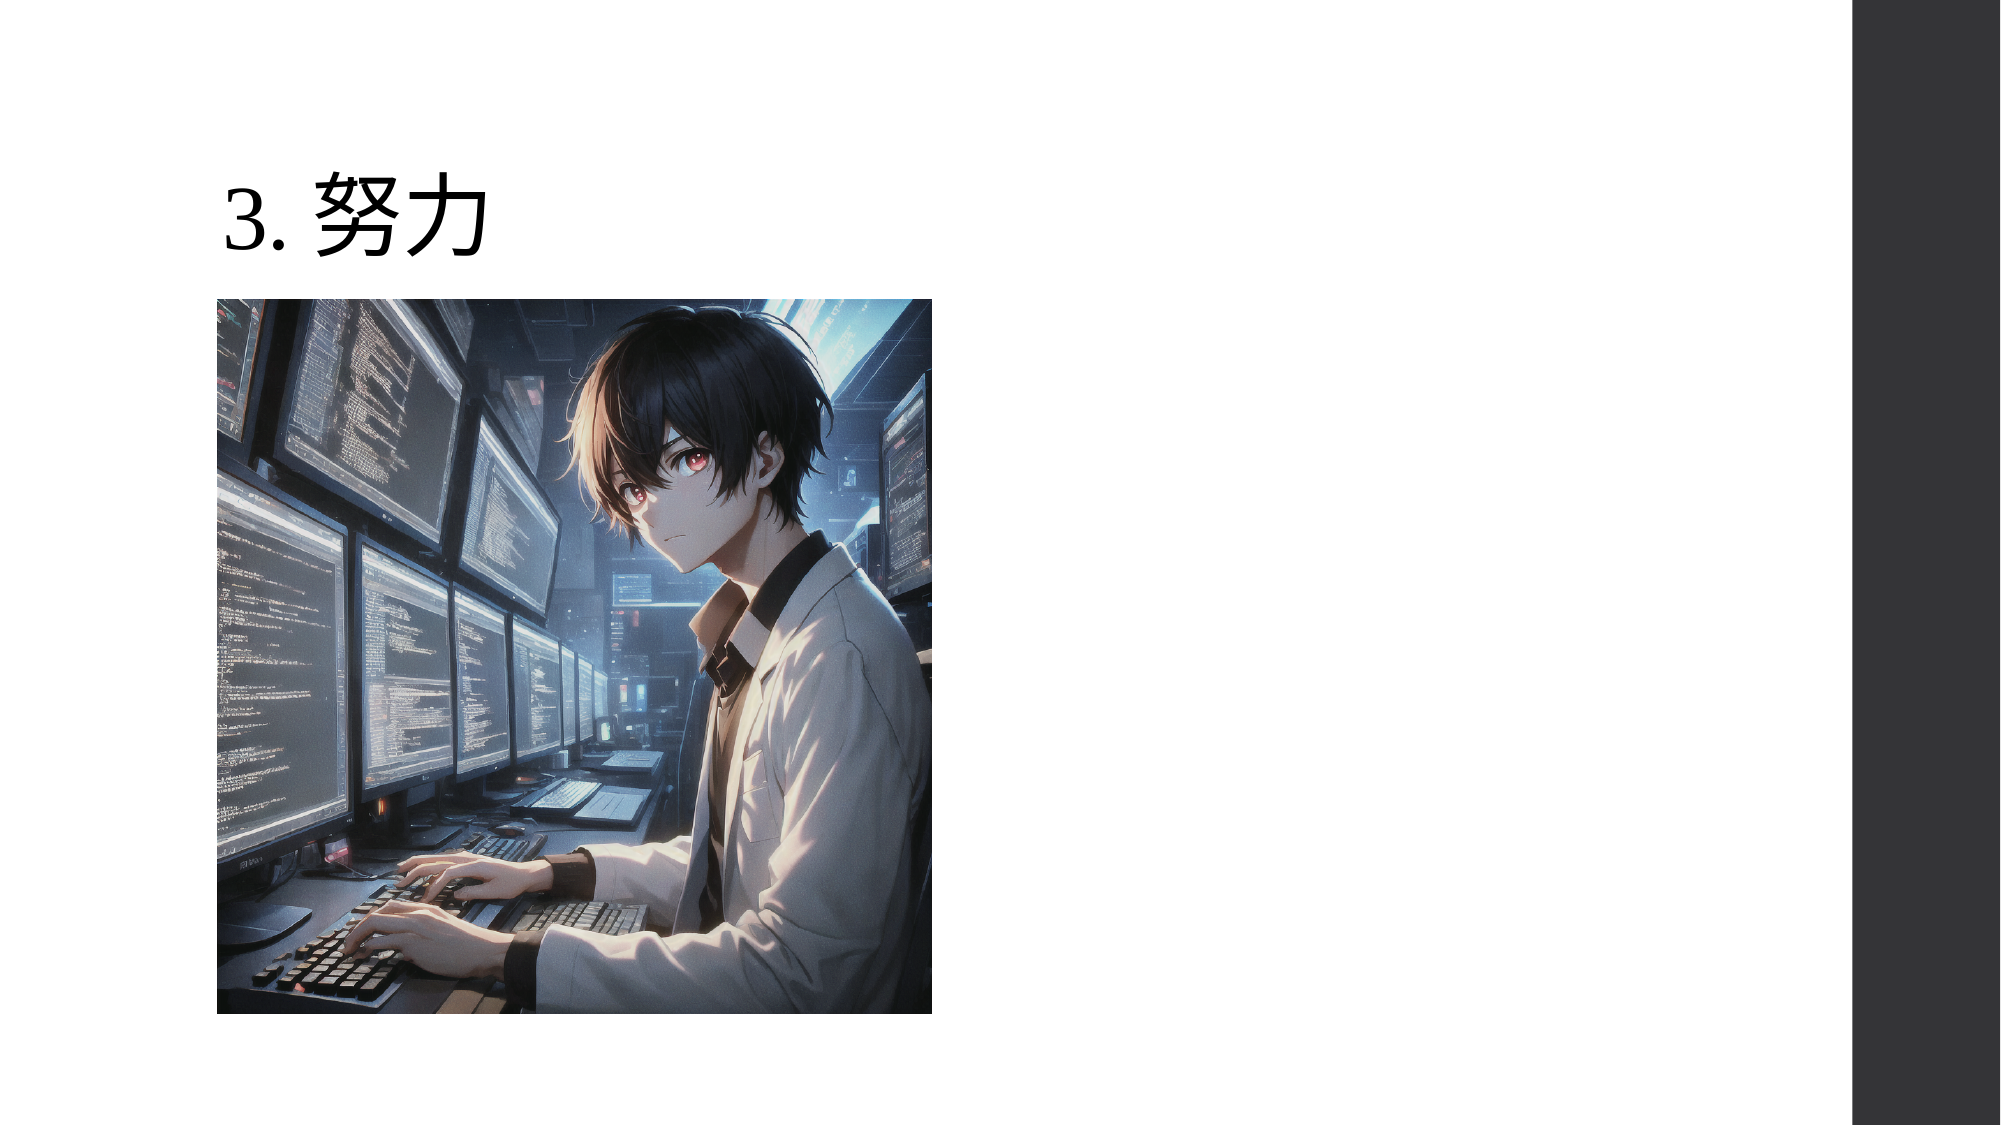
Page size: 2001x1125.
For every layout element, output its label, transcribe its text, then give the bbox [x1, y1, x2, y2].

title 3.努力 [206, 60, 1797, 278]
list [217, 299, 932, 1015]
